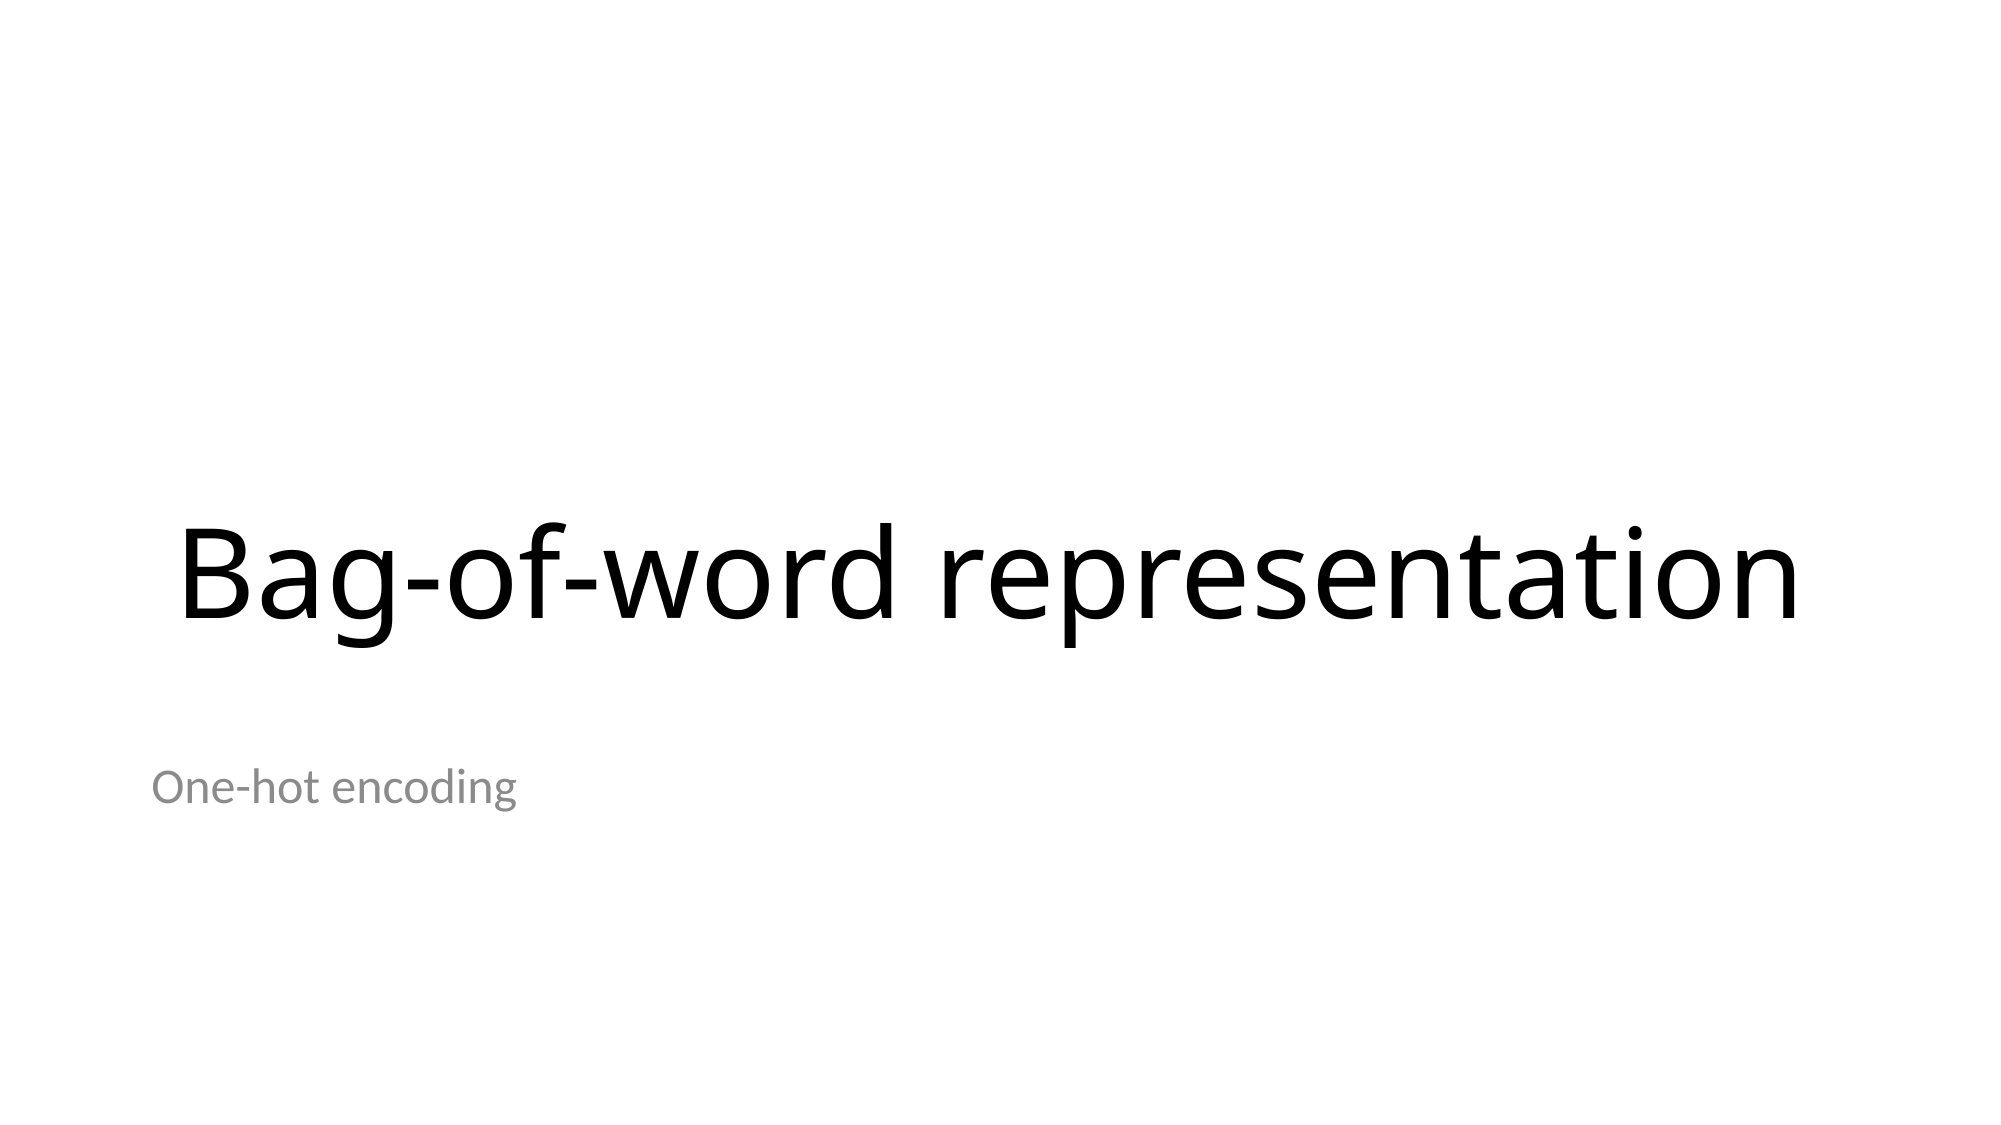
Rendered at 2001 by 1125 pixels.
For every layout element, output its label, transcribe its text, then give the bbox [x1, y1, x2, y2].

title Bag-of-word representation [159, 185, 1885, 653]
list One-hot encoding [136, 752, 1862, 999]
